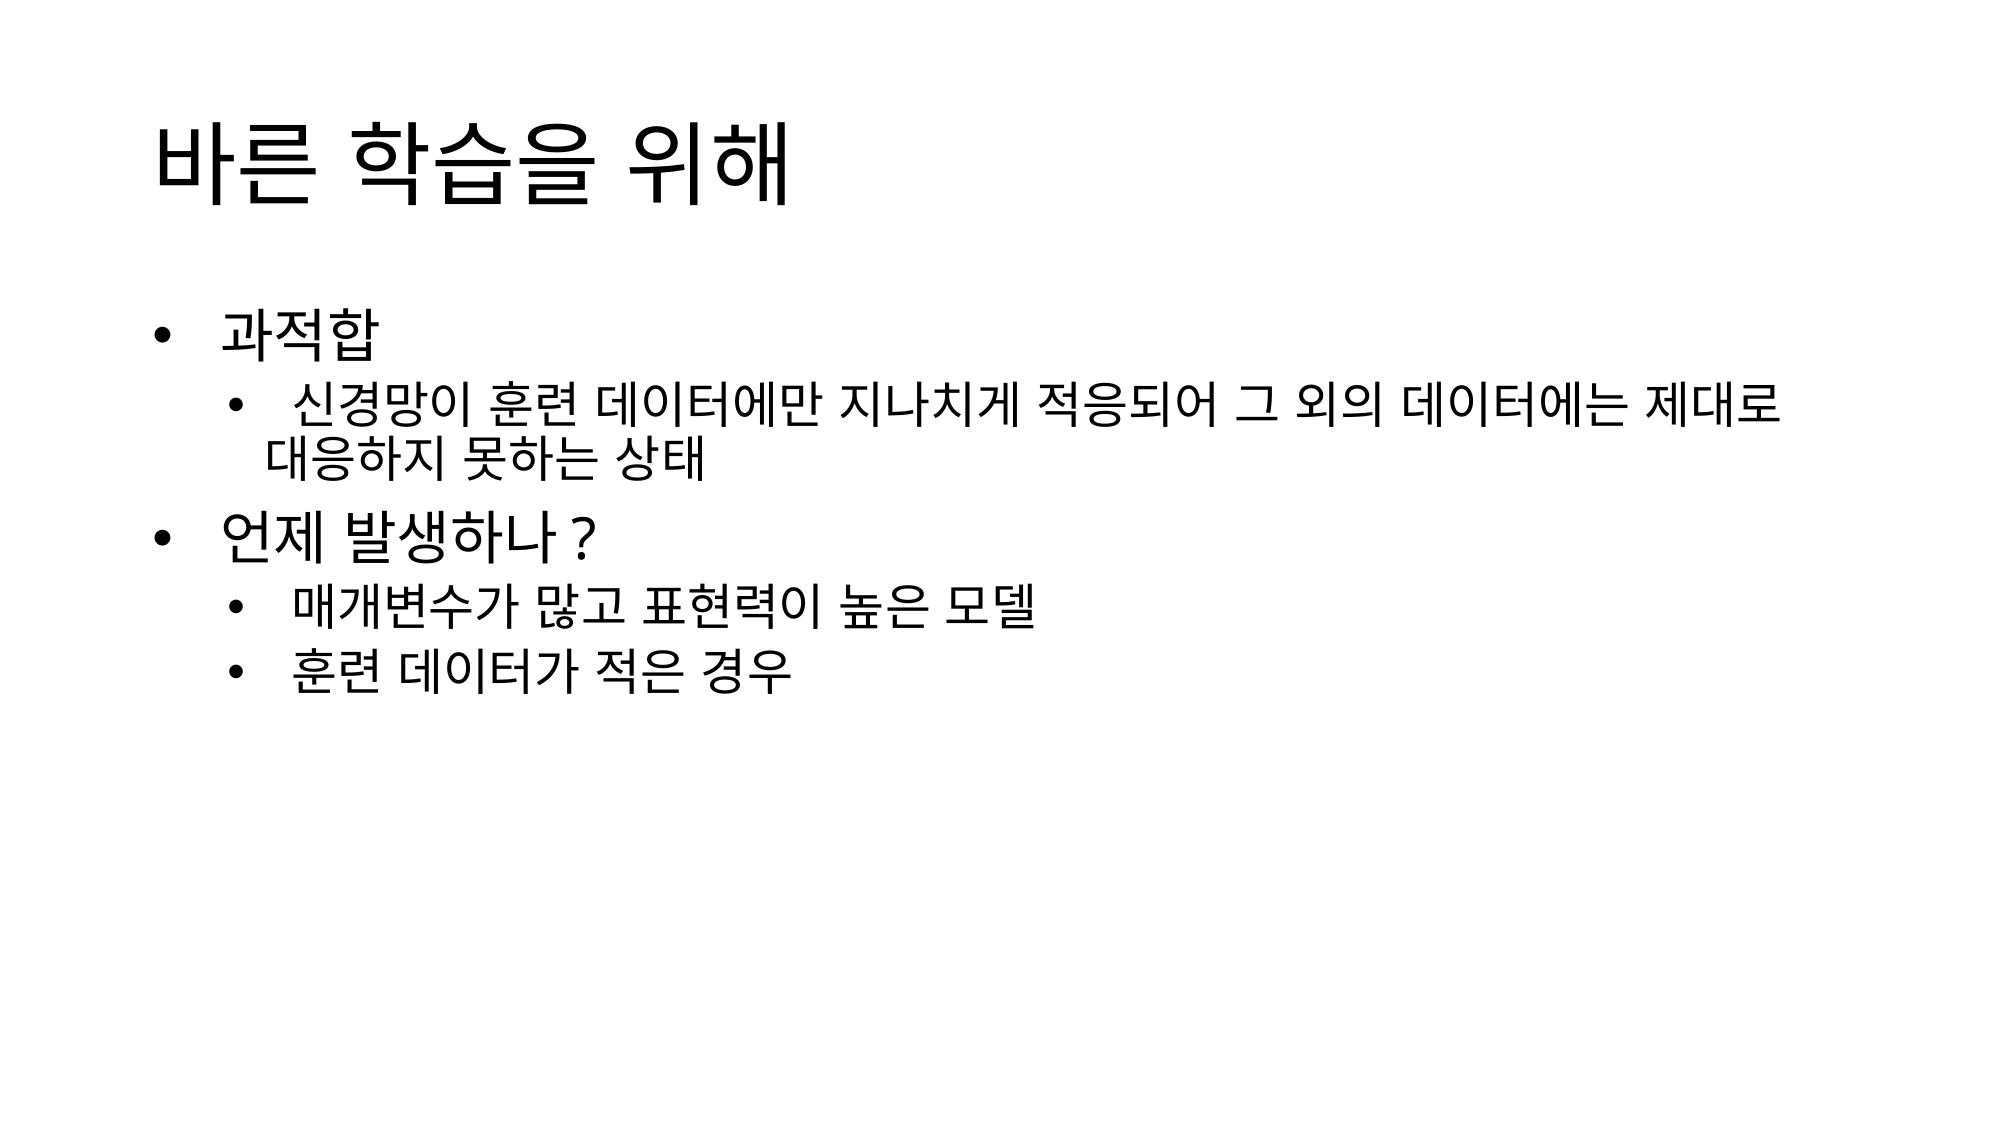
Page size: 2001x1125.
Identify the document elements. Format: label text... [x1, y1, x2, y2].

list 과적합 신경망이 훈련 데이터에만 지나치게 적응되어 그 외의 데이터에는 제대로 대응하지 못하는 상태 언제 발생하나? 매개변수가 많고 표현력이 높은 모델 훈련 데이터가 적은 경우 [137, 299, 1863, 1014]
title 바른 학습을 위해 [137, 59, 1863, 278]
